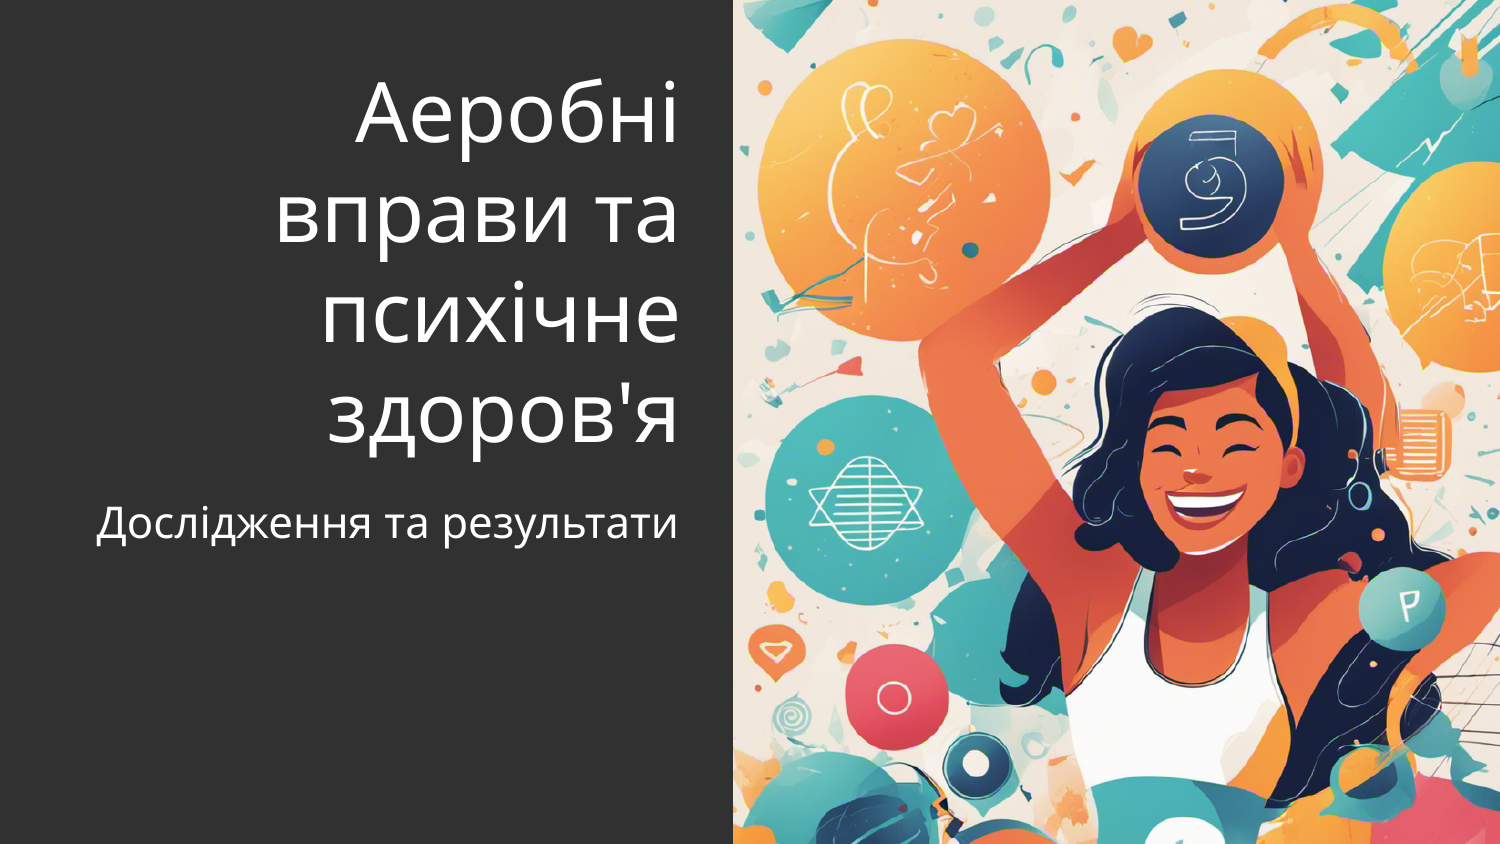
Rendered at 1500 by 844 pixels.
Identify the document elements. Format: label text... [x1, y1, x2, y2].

title Аеробні вправи та психічне здоров'я [22, 369, 697, 475]
picture [732, 0, 1500, 844]
subtitle Дослідження та результати [19, 471, 695, 537]
